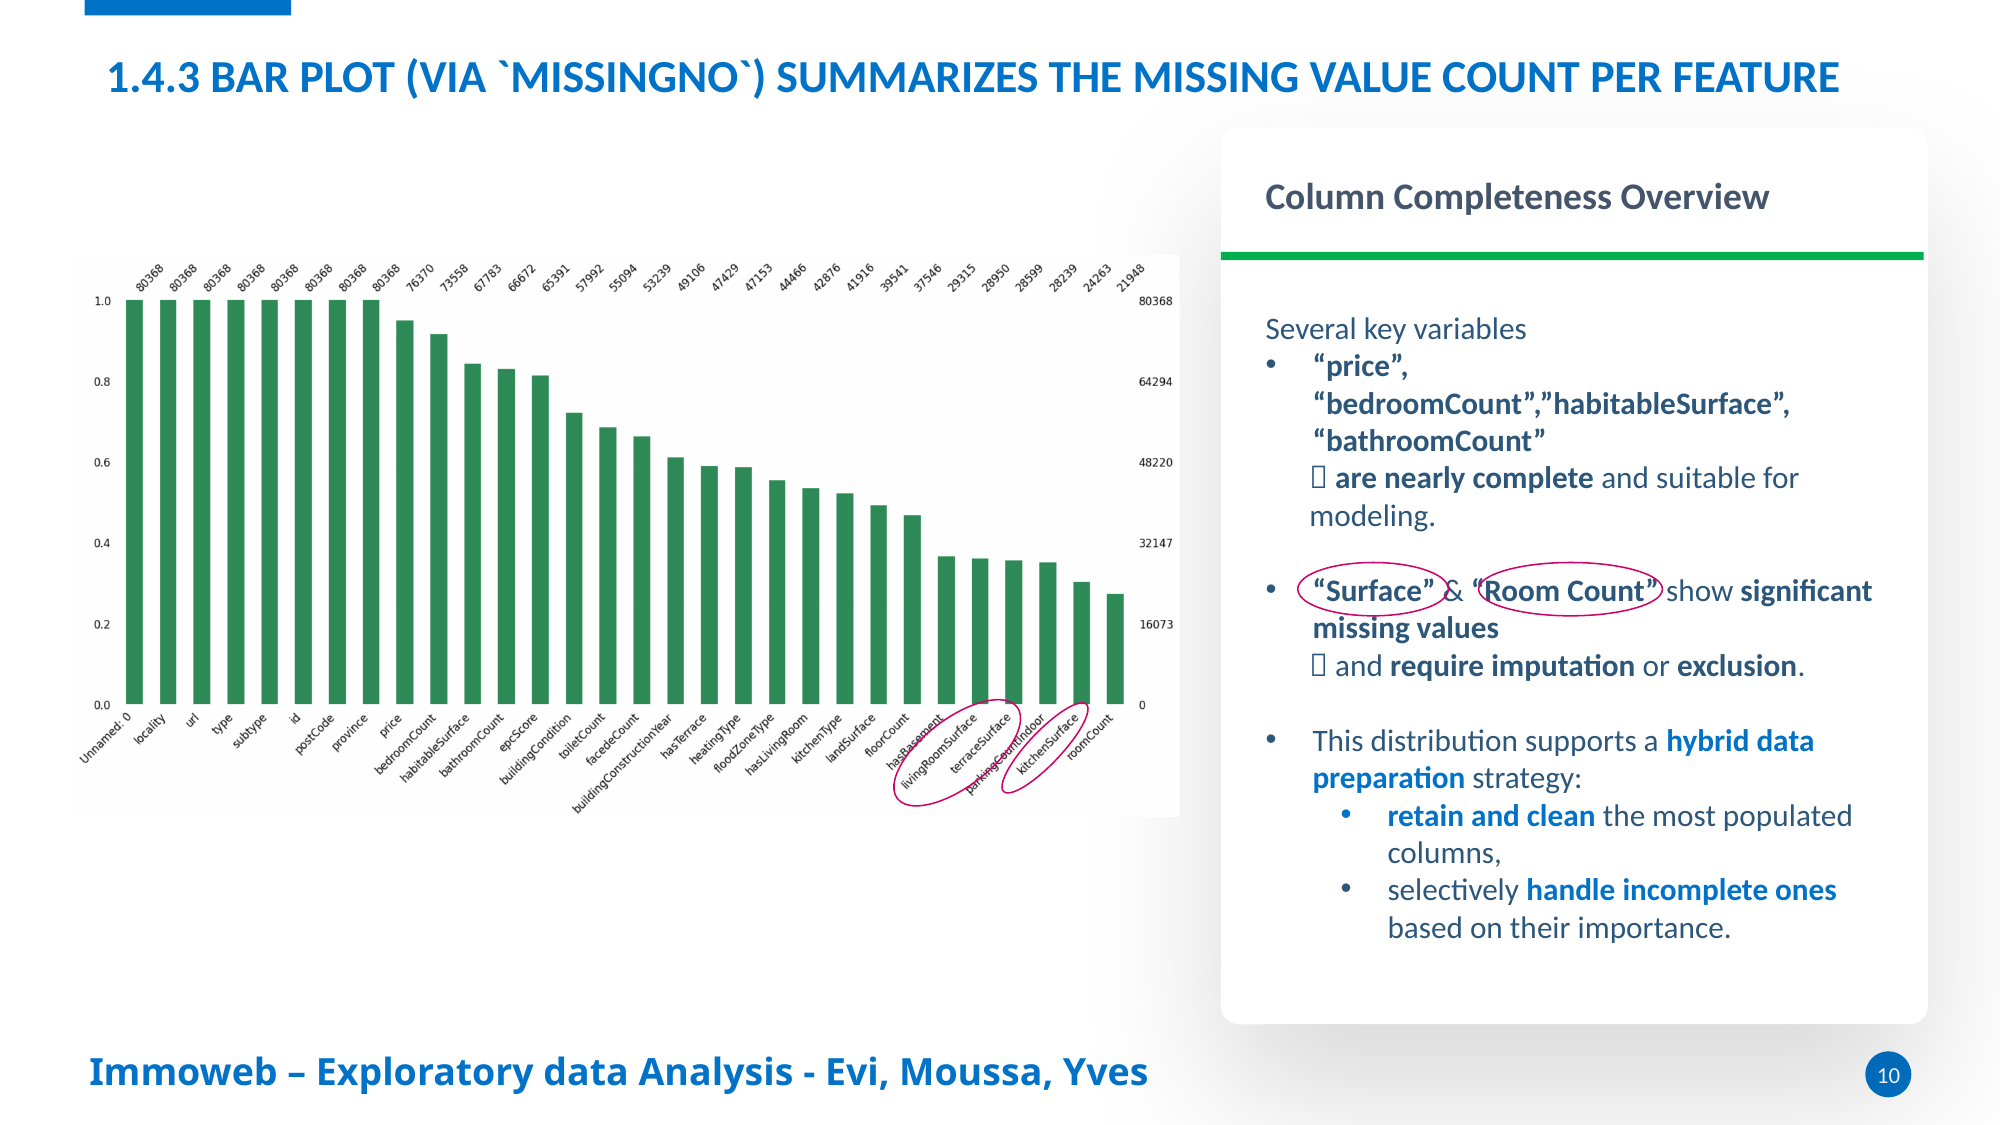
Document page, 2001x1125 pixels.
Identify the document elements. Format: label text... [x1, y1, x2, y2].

text_box [1478, 562, 1663, 616]
text_box Column Completeness Overview [1250, 164, 1808, 225]
text_box Several key variables “price”, “bedroomCount”,”habitableSurface”, “bathroomCount”  are nearly complete and suitable for modeling. “Surface” & “Room Count” show significant missing values  and require imputation or exclusion. This distribution supports a hybrid data preparation strategy: retain and clean the most populated columns, selectively handle incomplete ones based on their importance. [1250, 300, 1904, 952]
picture [72, 255, 1181, 817]
text_box [1220, 127, 1928, 1025]
text_box [1297, 562, 1449, 616]
title 1.4.3 bar plot (via `missingno`) summarizes the missing value count per feature [91, 0, 1986, 179]
